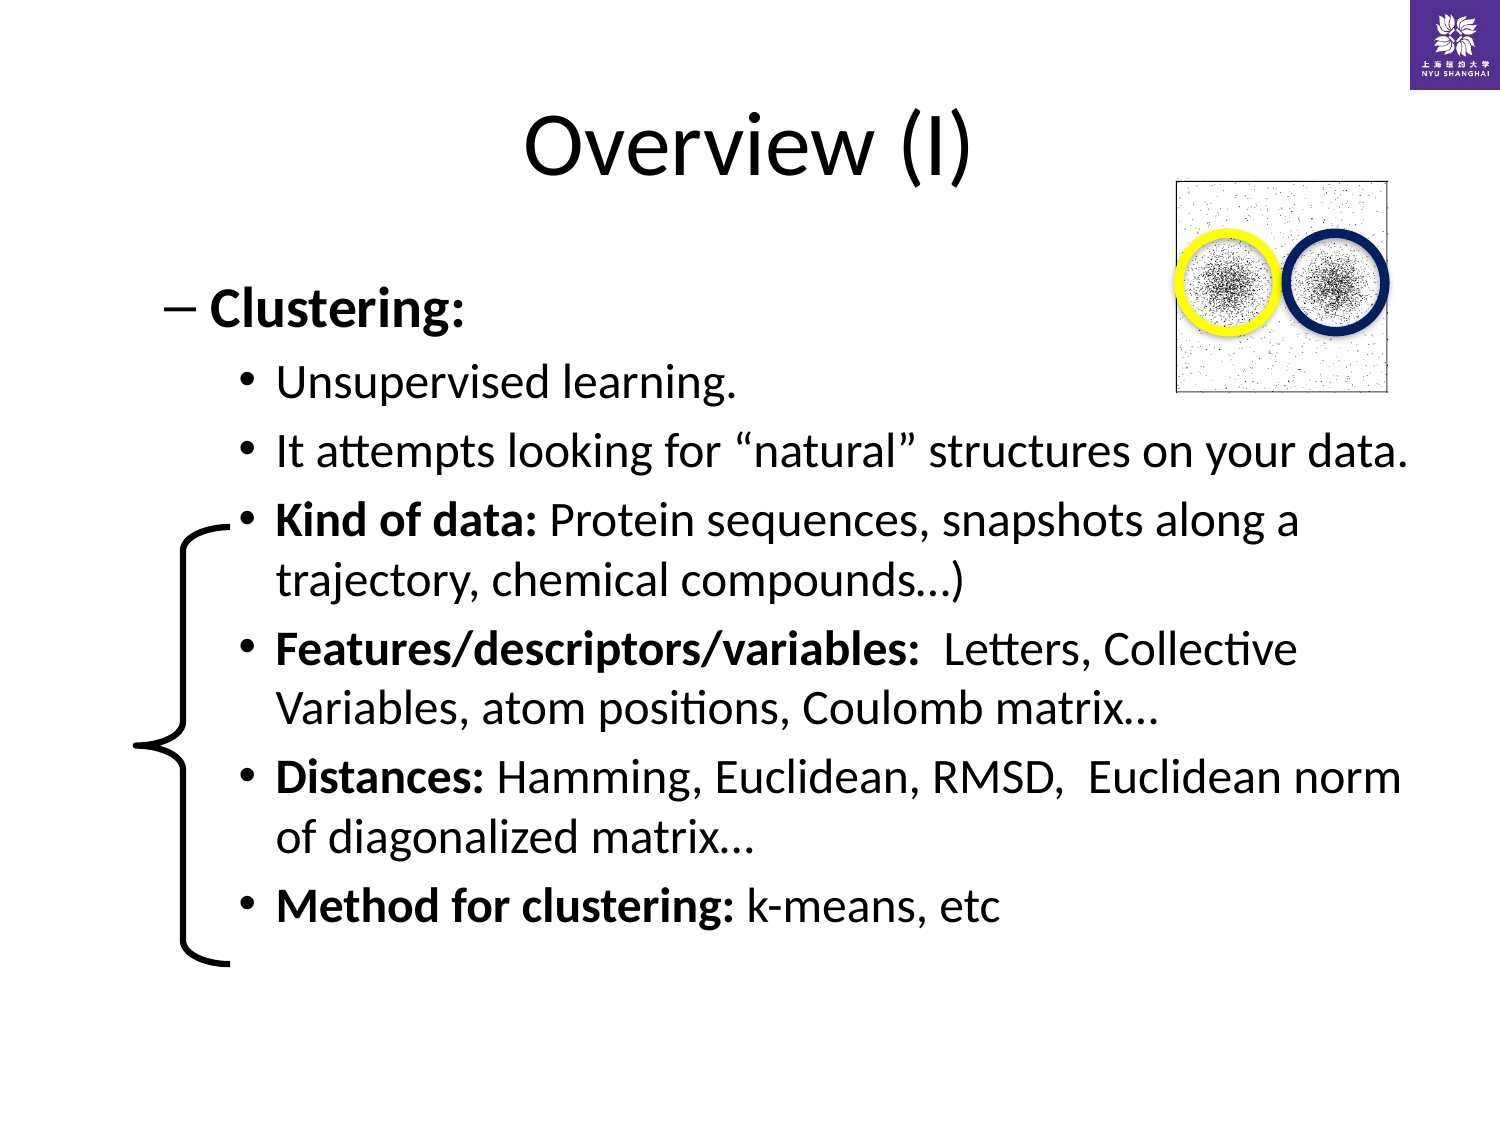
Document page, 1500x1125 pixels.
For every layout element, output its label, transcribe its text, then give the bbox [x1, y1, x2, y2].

picture [1410, 0, 1500, 90]
title Overview (I) [75, 45, 1425, 233]
list Clustering: Unsupervised learning. It attempts looking for “natural” structures on your data. Kind of data: Protein sequences, snapshots along a trajectory, chemical compounds…) Features/descriptors/variables: Letters, Collective Variables, atom positions, Coulomb matrix… Distances: Hamming, Euclidean, RMSD, Euclidean norm of diagonalized matrix… Method for clustering: k-means, etc [75, 262, 1425, 1005]
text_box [1151, 178, 1413, 401]
text_box [134, 526, 231, 965]
